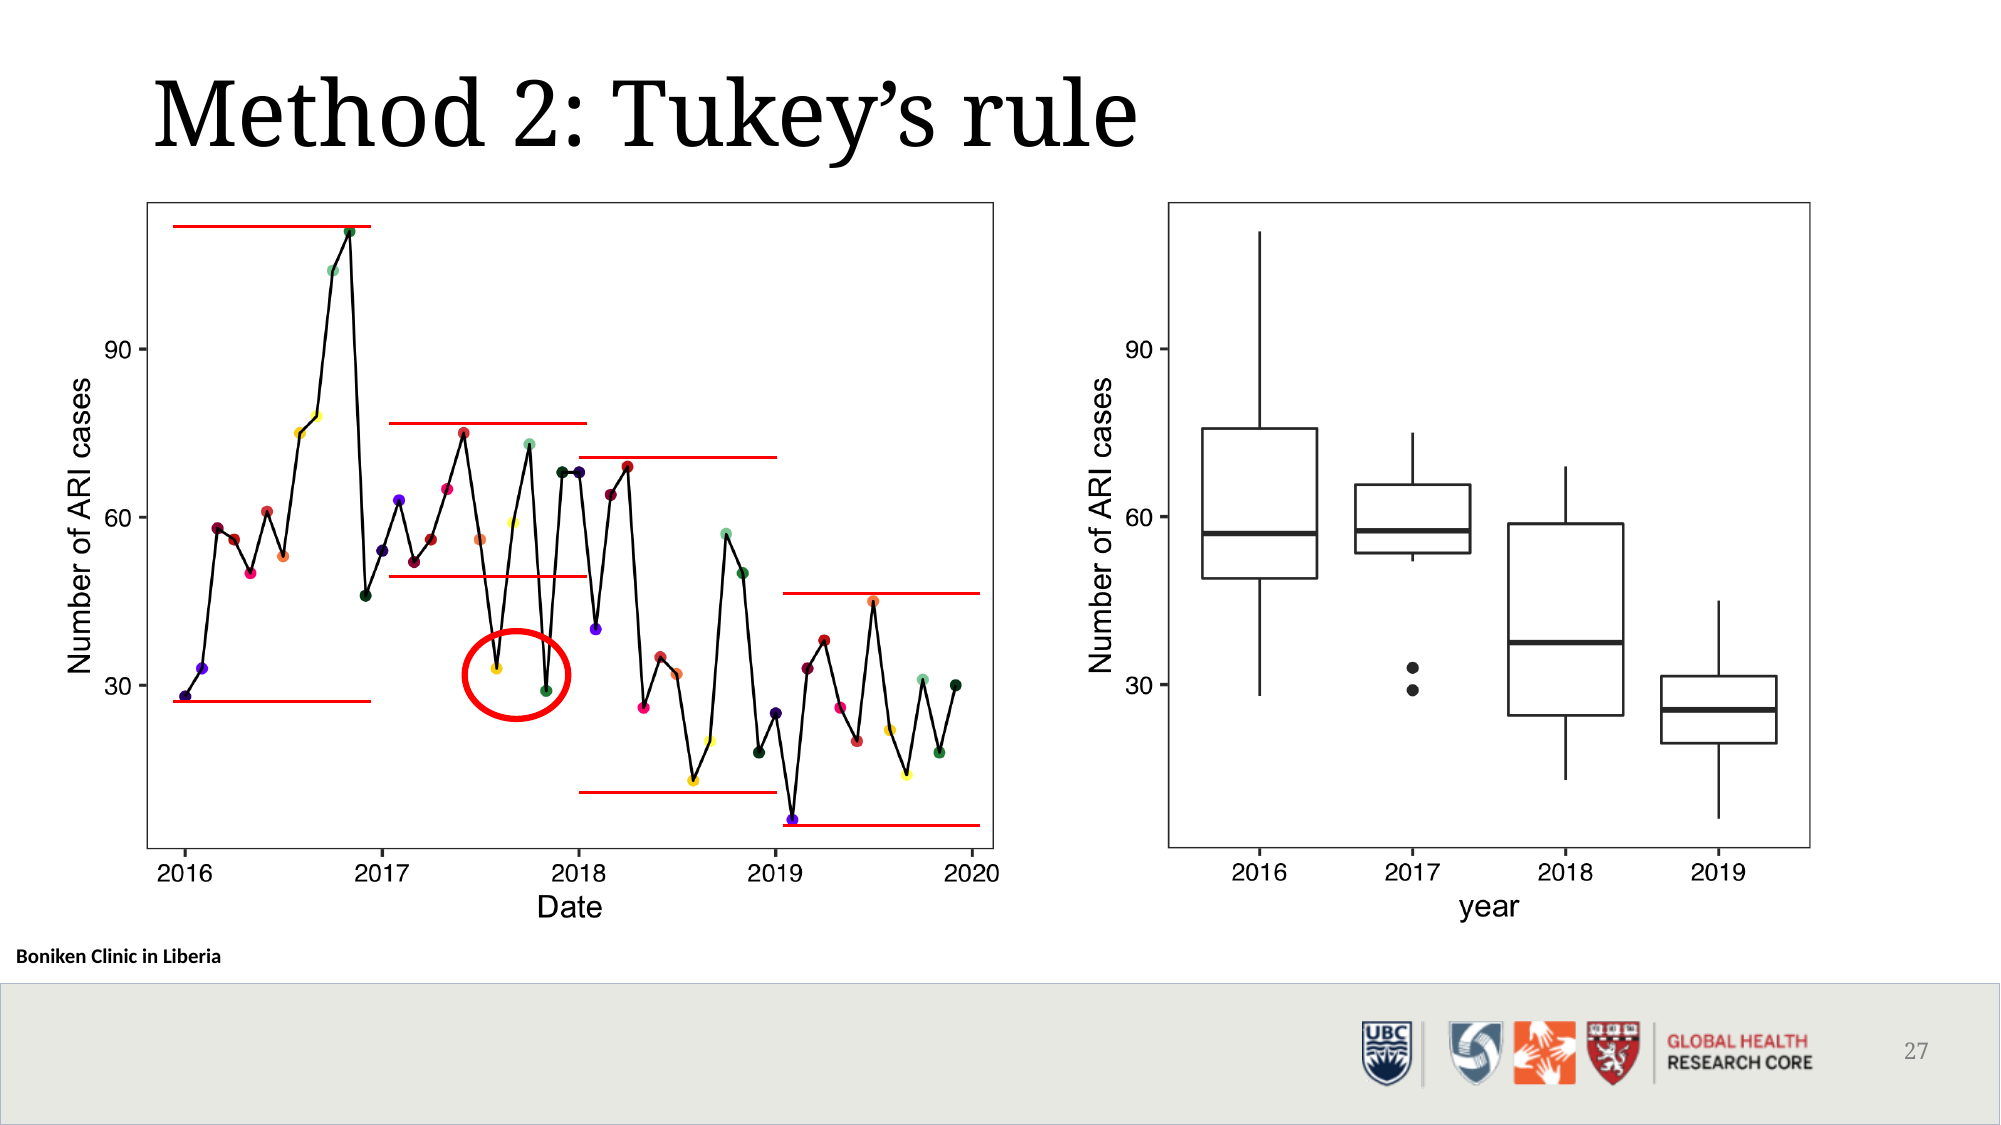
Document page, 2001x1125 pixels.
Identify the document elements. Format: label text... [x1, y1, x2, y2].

text_box Boniken Clinic in Liberia [1, 935, 237, 976]
picture [52, 186, 1027, 939]
picture [1362, 1021, 1859, 1114]
text_box Method 2: Tukey’s rule [137, 59, 1863, 228]
picture [1073, 186, 1826, 939]
